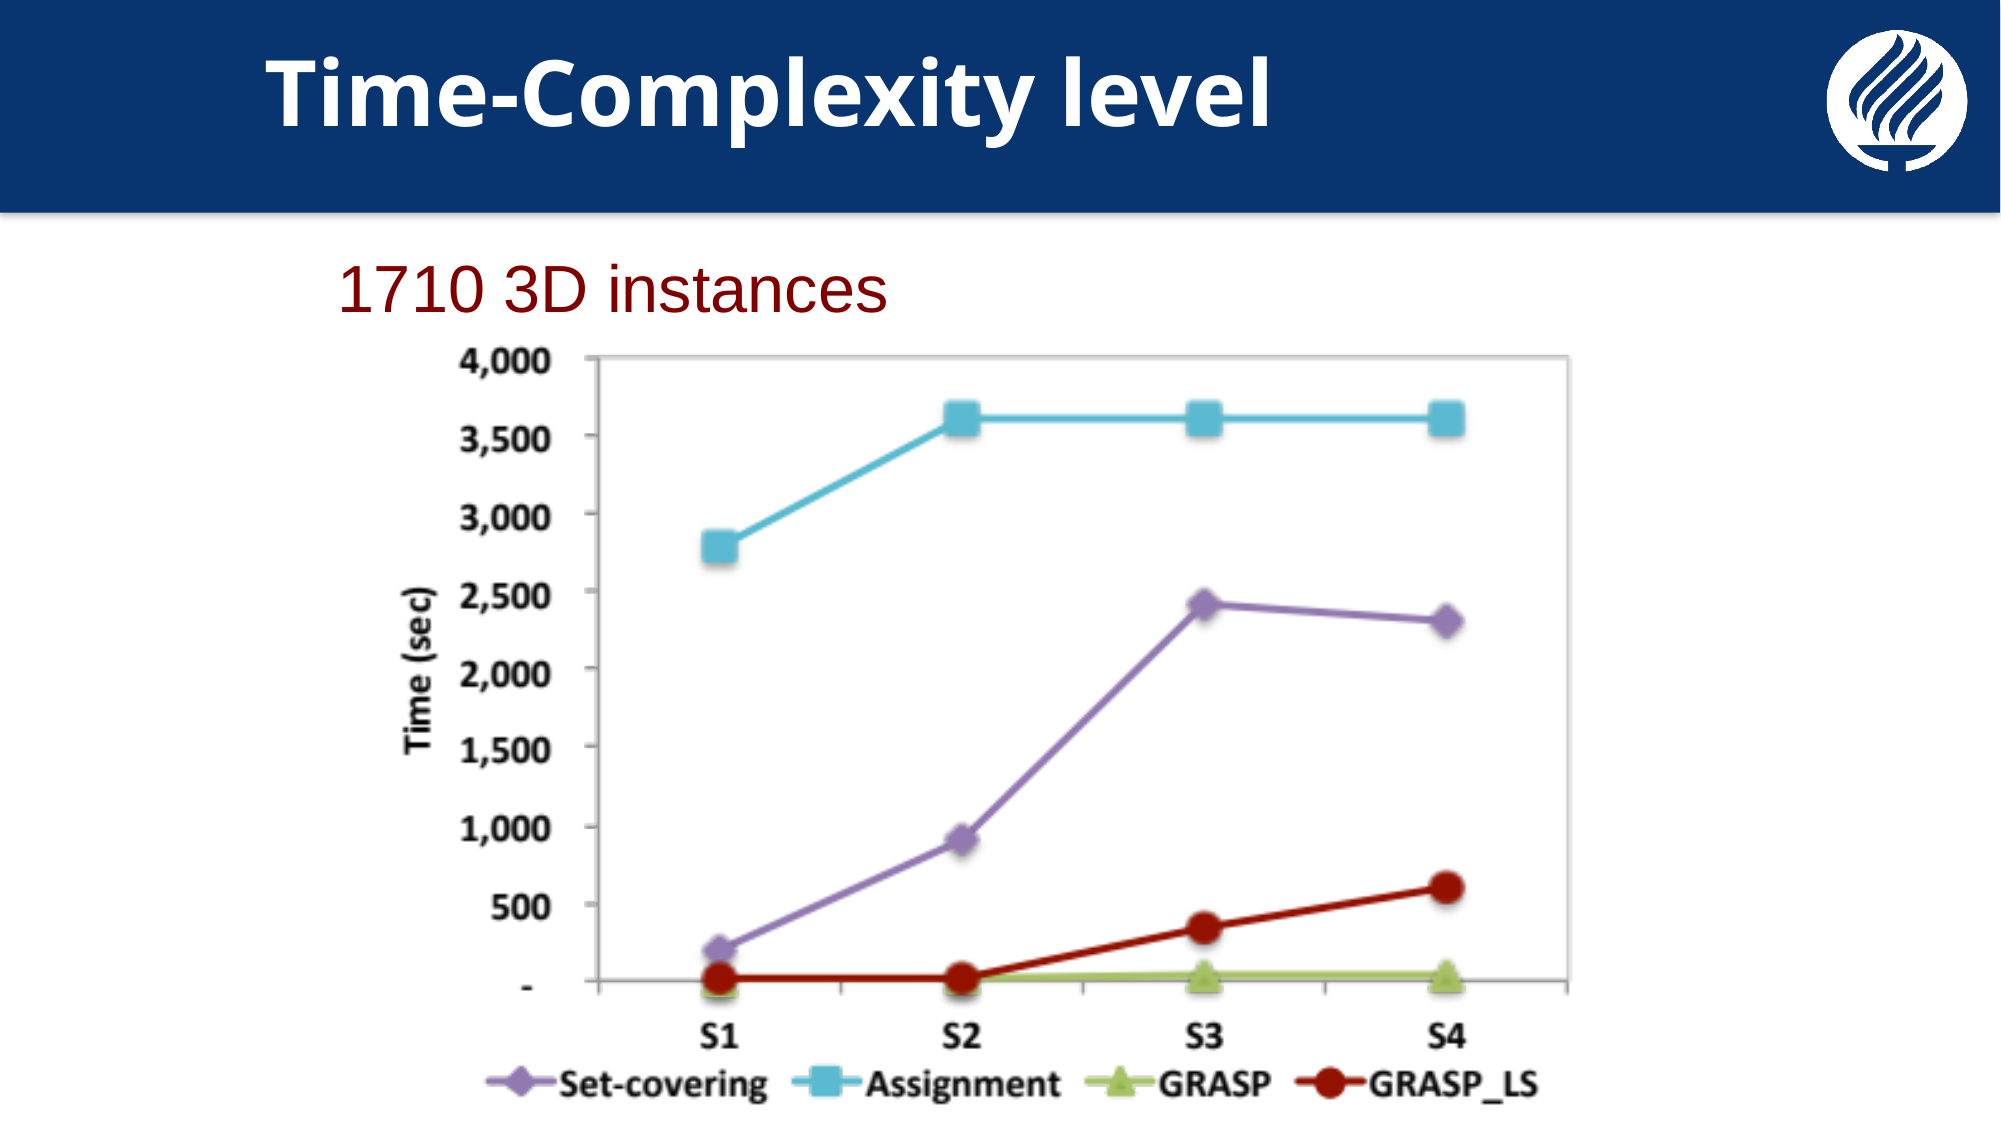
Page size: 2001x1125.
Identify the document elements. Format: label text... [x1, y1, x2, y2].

picture [1826, 30, 1982, 176]
text_box 1710 3D instances [322, 237, 1206, 333]
title Time-Complexity level [249, 0, 1584, 184]
picture [381, 331, 1590, 1125]
